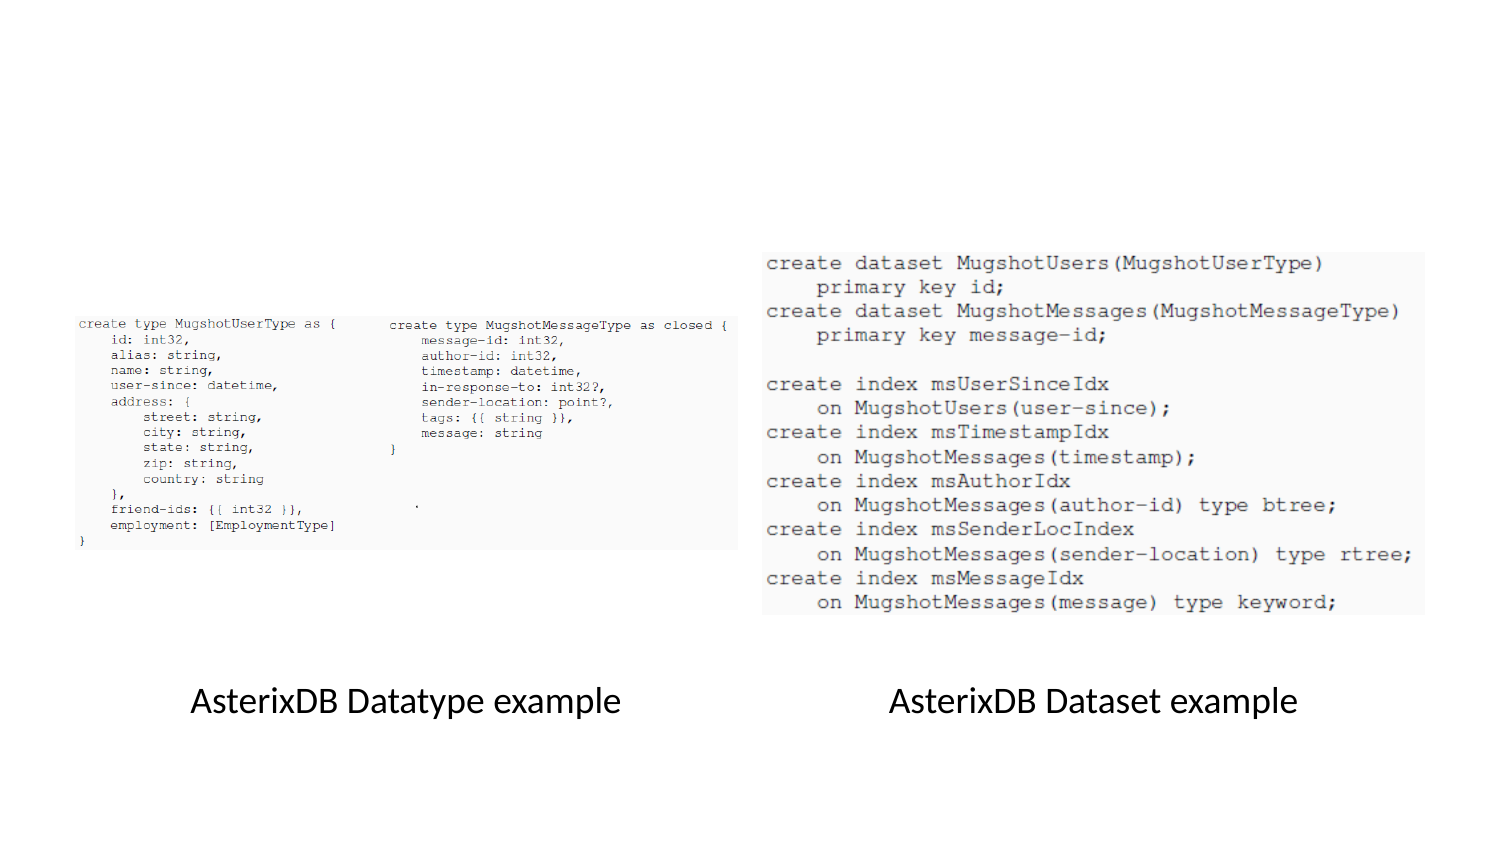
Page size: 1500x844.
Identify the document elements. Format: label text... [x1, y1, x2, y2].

text_box AsterixDB Dataset example [762, 668, 1425, 753]
picture [762, 251, 1426, 615]
picture [74, 316, 738, 551]
text_box AsterixDB Datatype example [74, 668, 738, 753]
